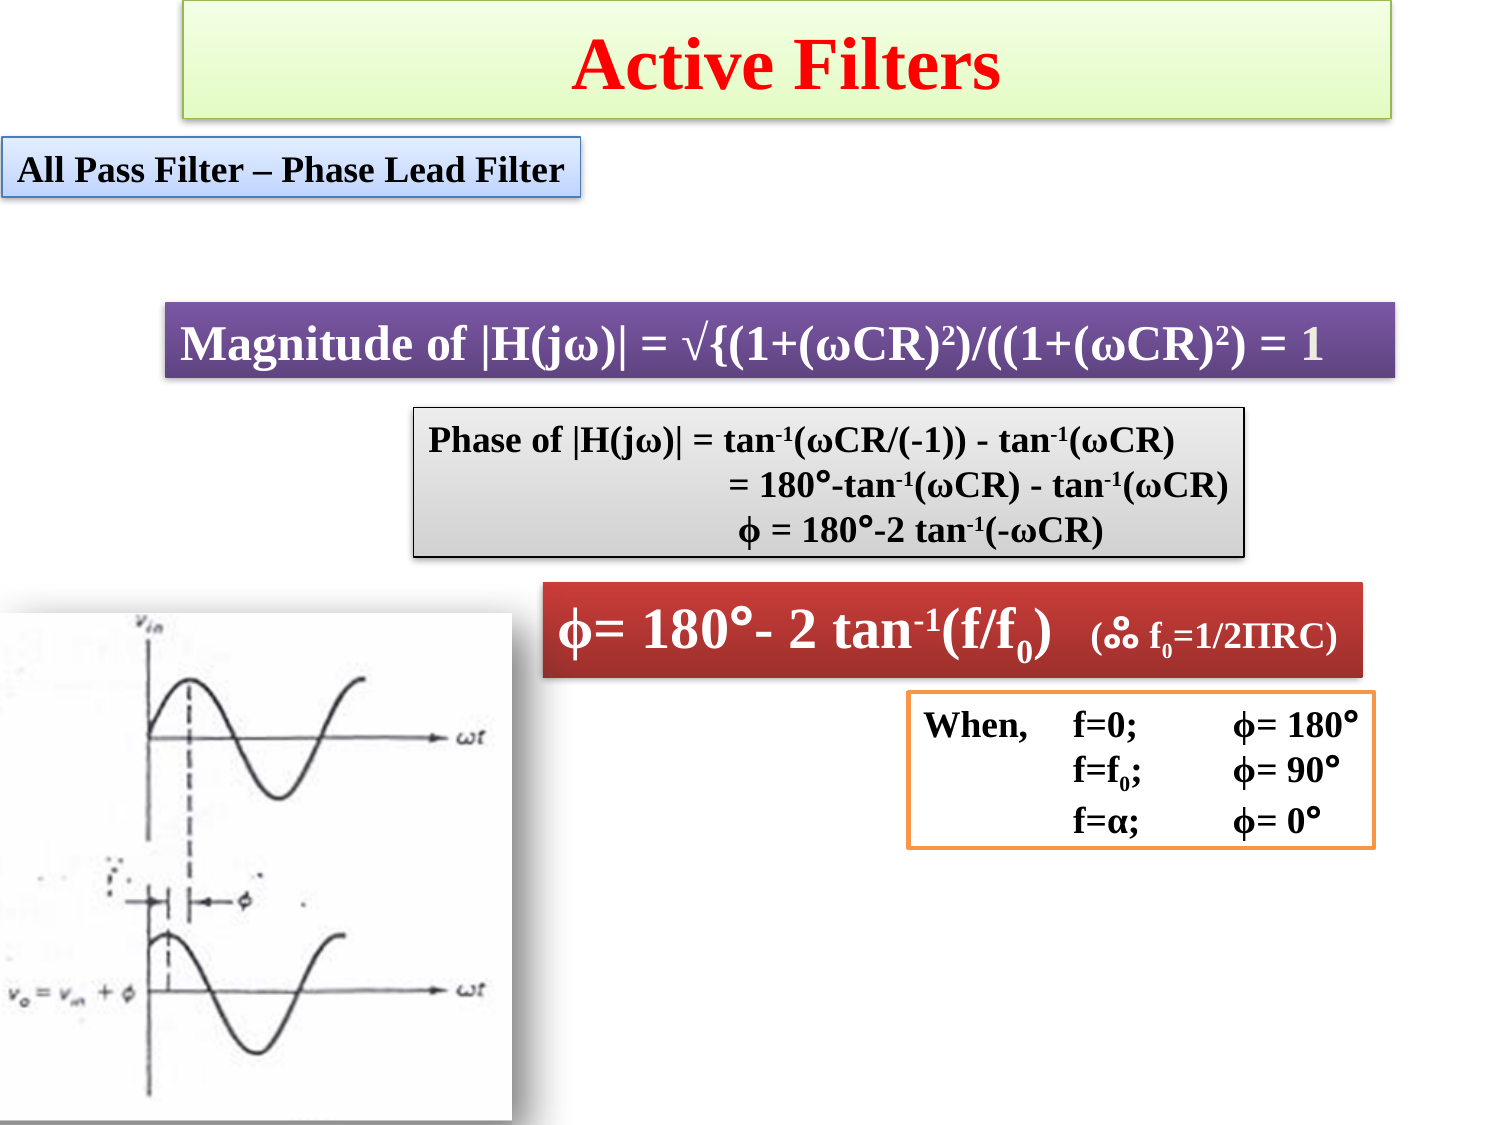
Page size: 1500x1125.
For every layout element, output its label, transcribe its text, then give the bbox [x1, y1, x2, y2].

title Active Filters [182, 0, 1392, 119]
text_box ϕ= 180°- 2 tan-1(f/f0) (ஃ f0=1/2ΠRC) [542, 582, 1363, 678]
text_box When, f=0; ϕ= 180° f=f0; ϕ= 90° f=α; ϕ= 0° [906, 690, 1376, 850]
text_box Phase of |H(jω)| = tan-1(ωCR/(-1)) - tan-1(ωCR) = 180°-tan-1(ωCR) - tan-1(ωCR) ϕ = 180°-2 tan-1(-ωCR) [413, 407, 1245, 558]
picture [0, 613, 512, 1125]
text_box Magnitude of |H(jω)| = √{(1+(ωCR)2)/((1+(ωCR)2) = 1 [165, 302, 1396, 378]
text_box All Pass Filter – Phase Lead Filter [1, 136, 581, 198]
